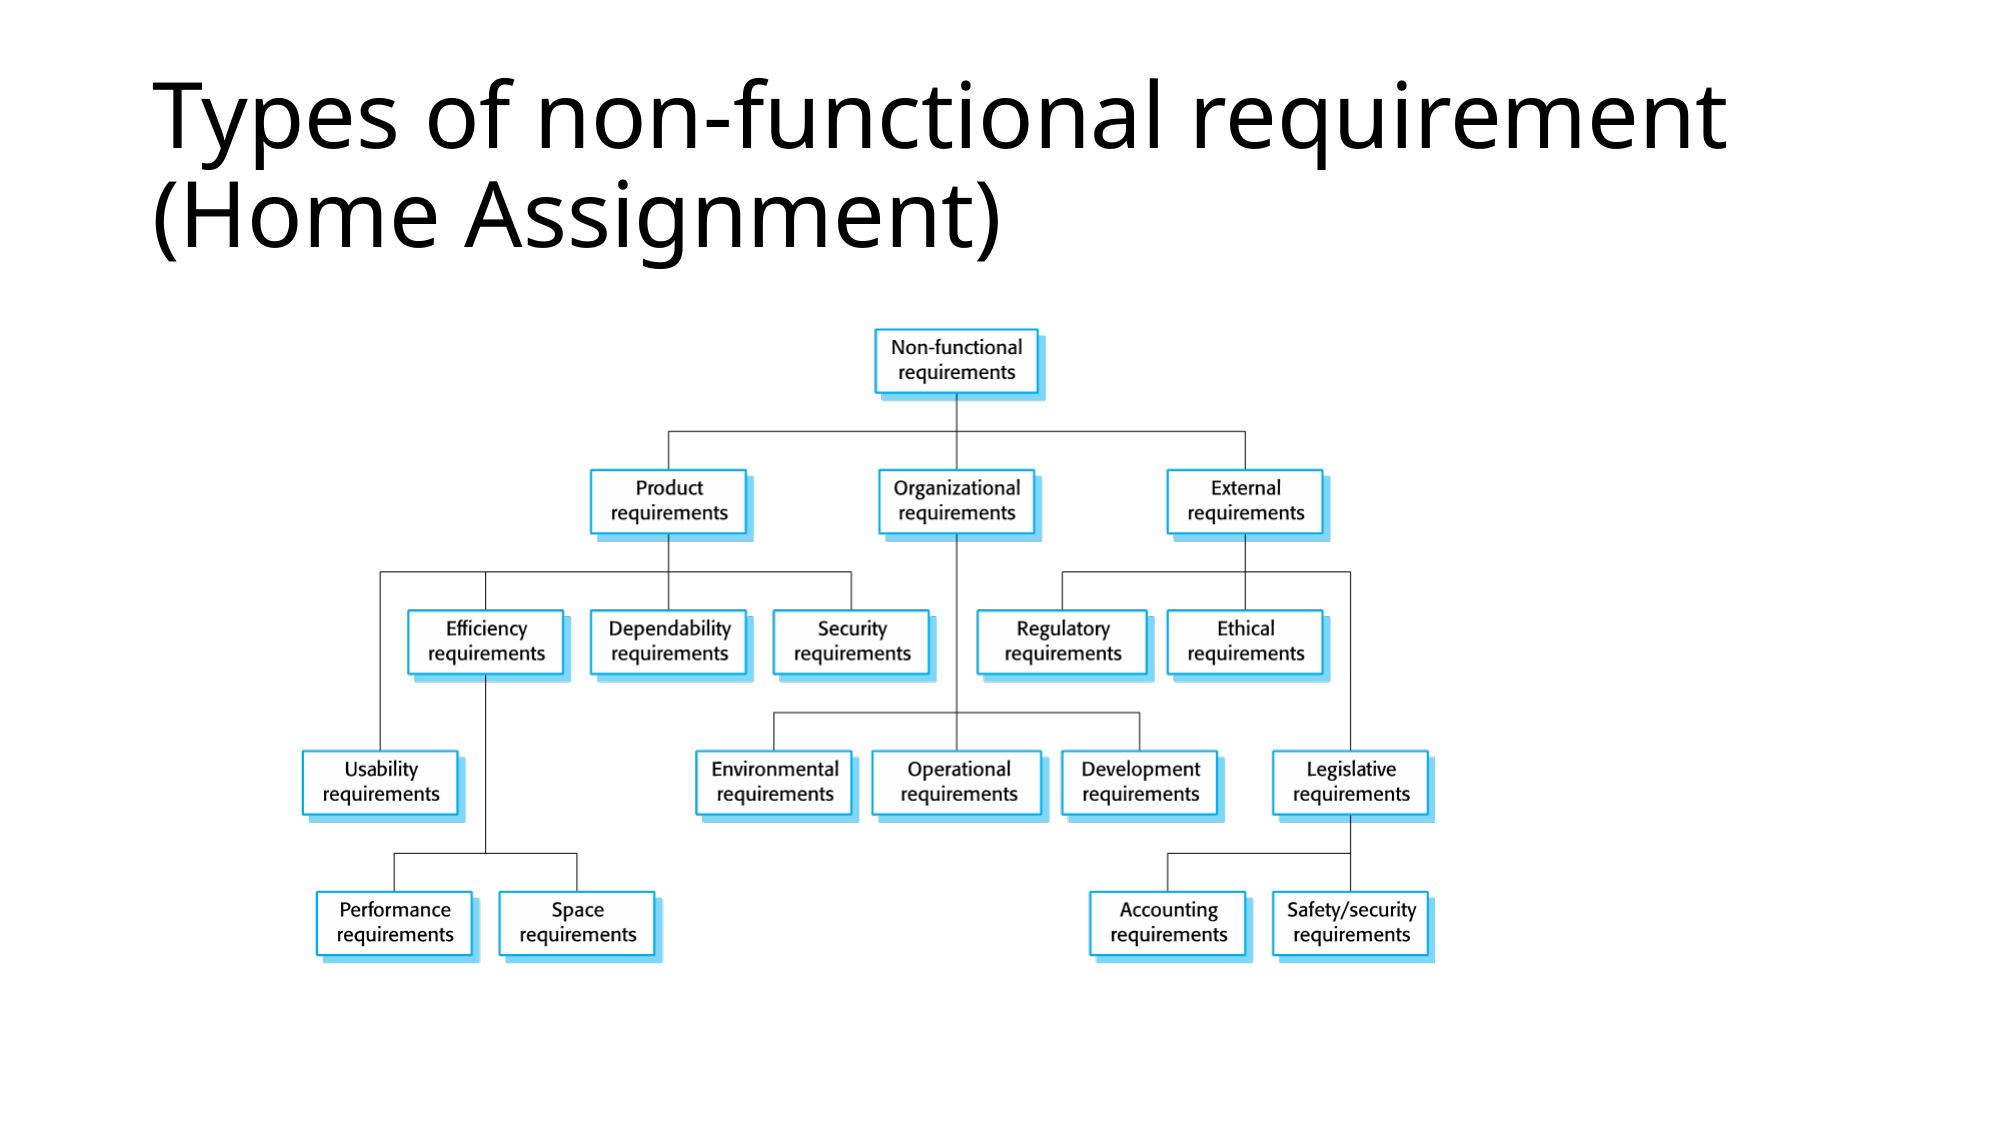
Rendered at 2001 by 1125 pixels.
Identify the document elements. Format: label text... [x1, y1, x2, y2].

title Types of non-functional requirement (Home Assignment) [137, 59, 1863, 278]
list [300, 328, 1435, 965]
